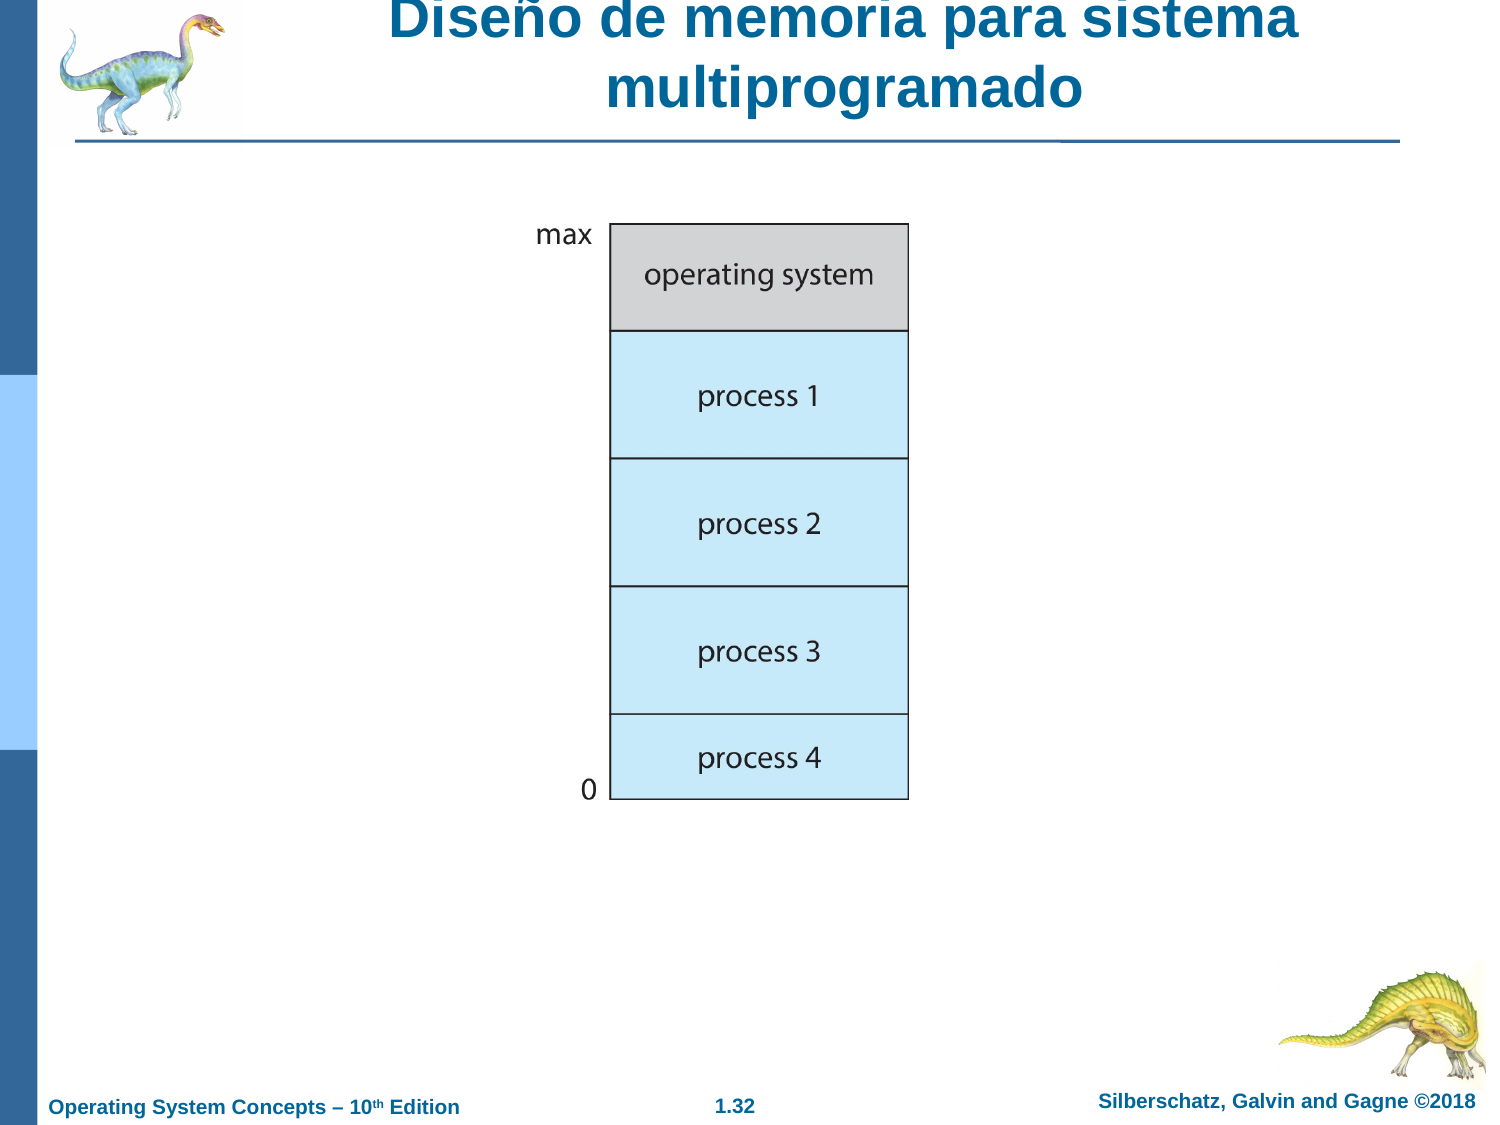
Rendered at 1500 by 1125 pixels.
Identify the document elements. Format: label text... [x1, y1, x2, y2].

picture [1275, 959, 1486, 1090]
picture [46, 0, 243, 149]
picture [535, 217, 909, 807]
title Diseño de memoria para sistema multiprogramado [169, 32, 1500, 128]
